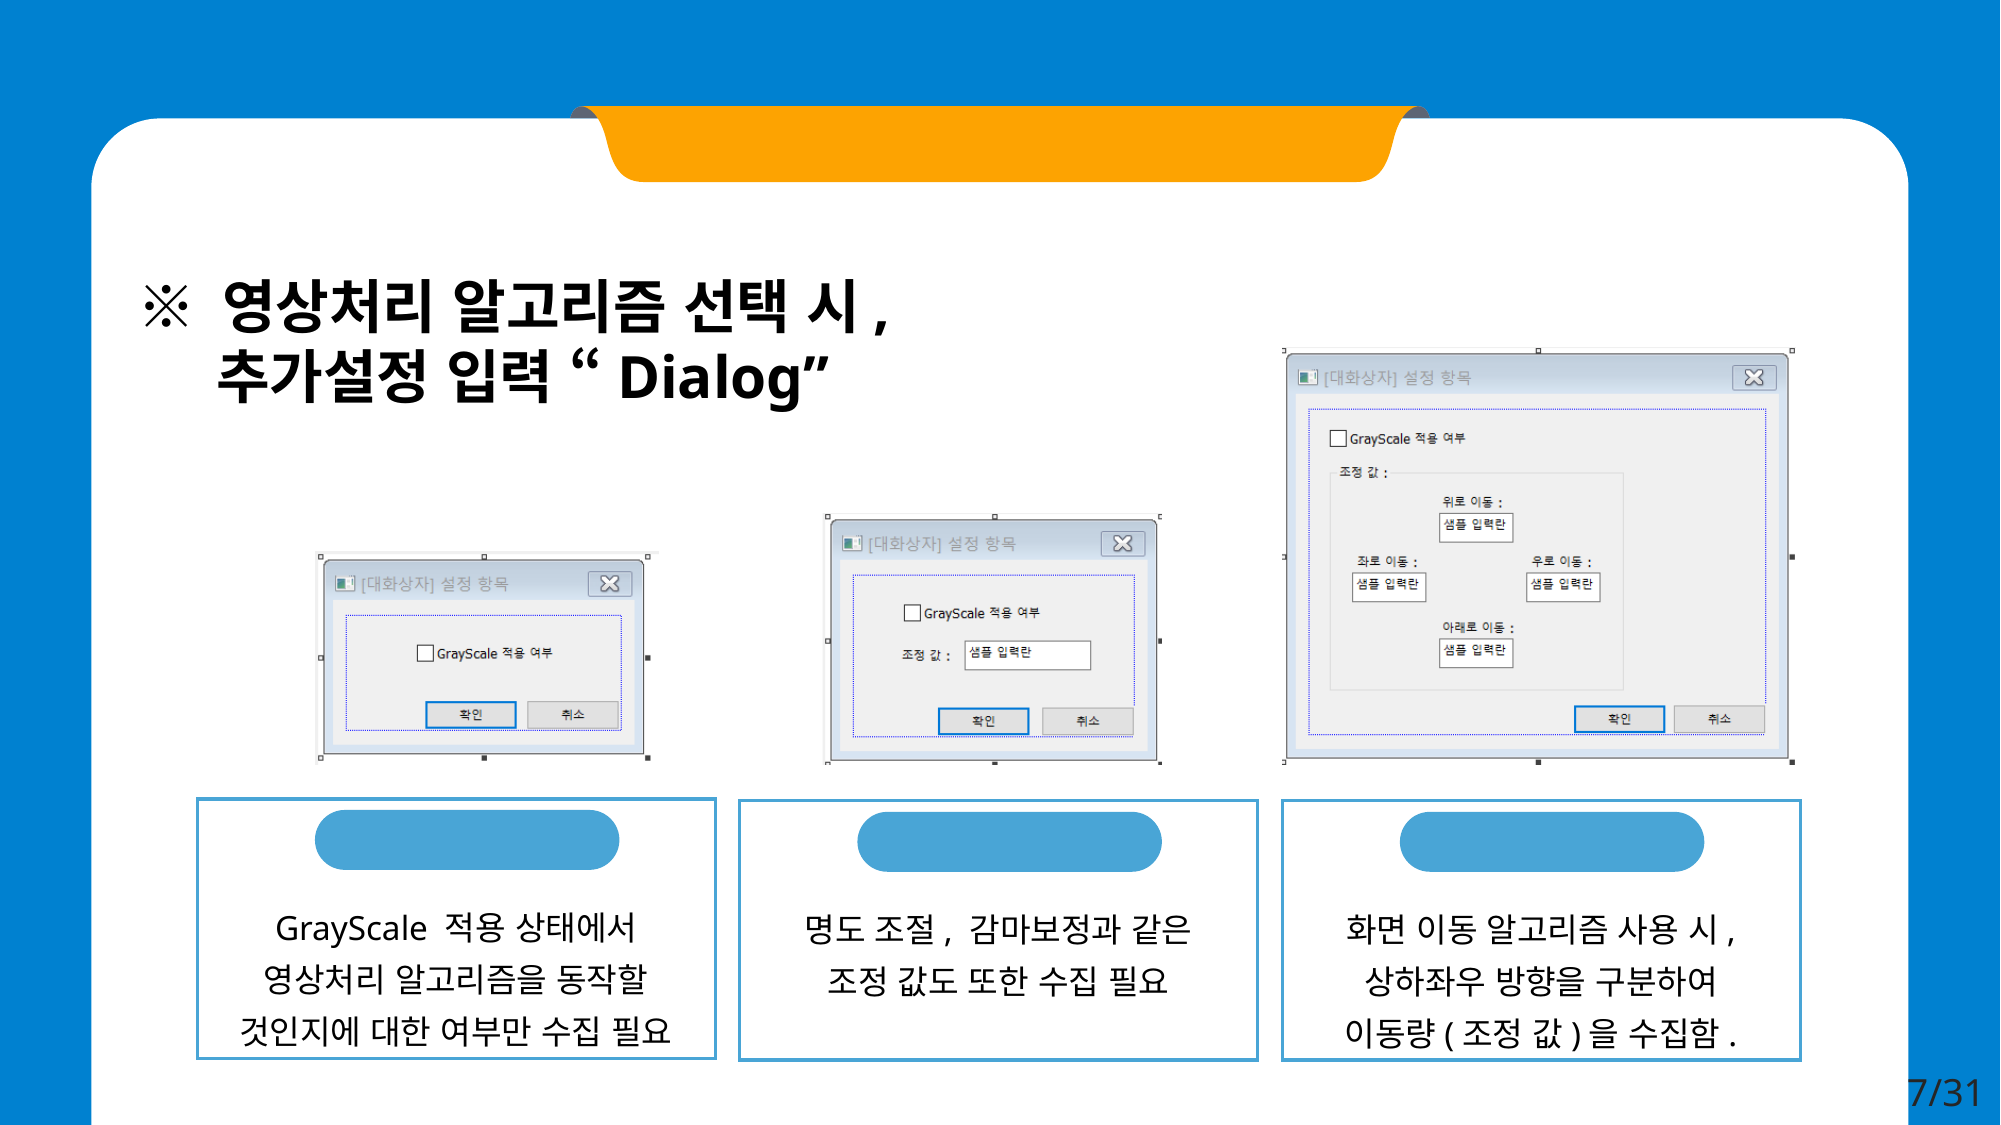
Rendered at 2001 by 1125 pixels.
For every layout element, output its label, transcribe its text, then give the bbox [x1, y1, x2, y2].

text_box GrayScale 적용 상태에서 영상처리 알고리즘을 동작할 것인지에 대한 여부만 수집 필요 [196, 798, 716, 1059]
text_box ※ 영상처리 알고리즘 선택 시, 추가설정 입력 “Dialog” [122, 262, 1167, 418]
text_box 7/31 [1717, 1043, 2000, 1122]
picture [1282, 347, 1796, 765]
text_box 명도 조절, 감마보정과 같은 조정 값도 또한 수집 필요 [739, 800, 1259, 1061]
text_box IDD_DIALOG1 [313, 808, 621, 871]
text_box IDD_DIALOG2 [856, 810, 1163, 873]
text_box 화면 이동 알고리즘 사용 시, 상하좌우 방향을 구분하여 이동량(조정 값)을 수집함. [1281, 800, 1801, 1061]
text_box 프로젝트 개요 [500, 117, 1500, 177]
picture [314, 551, 659, 765]
text_box IDD_DIALOG3 [1398, 810, 1706, 873]
picture [822, 513, 1162, 765]
